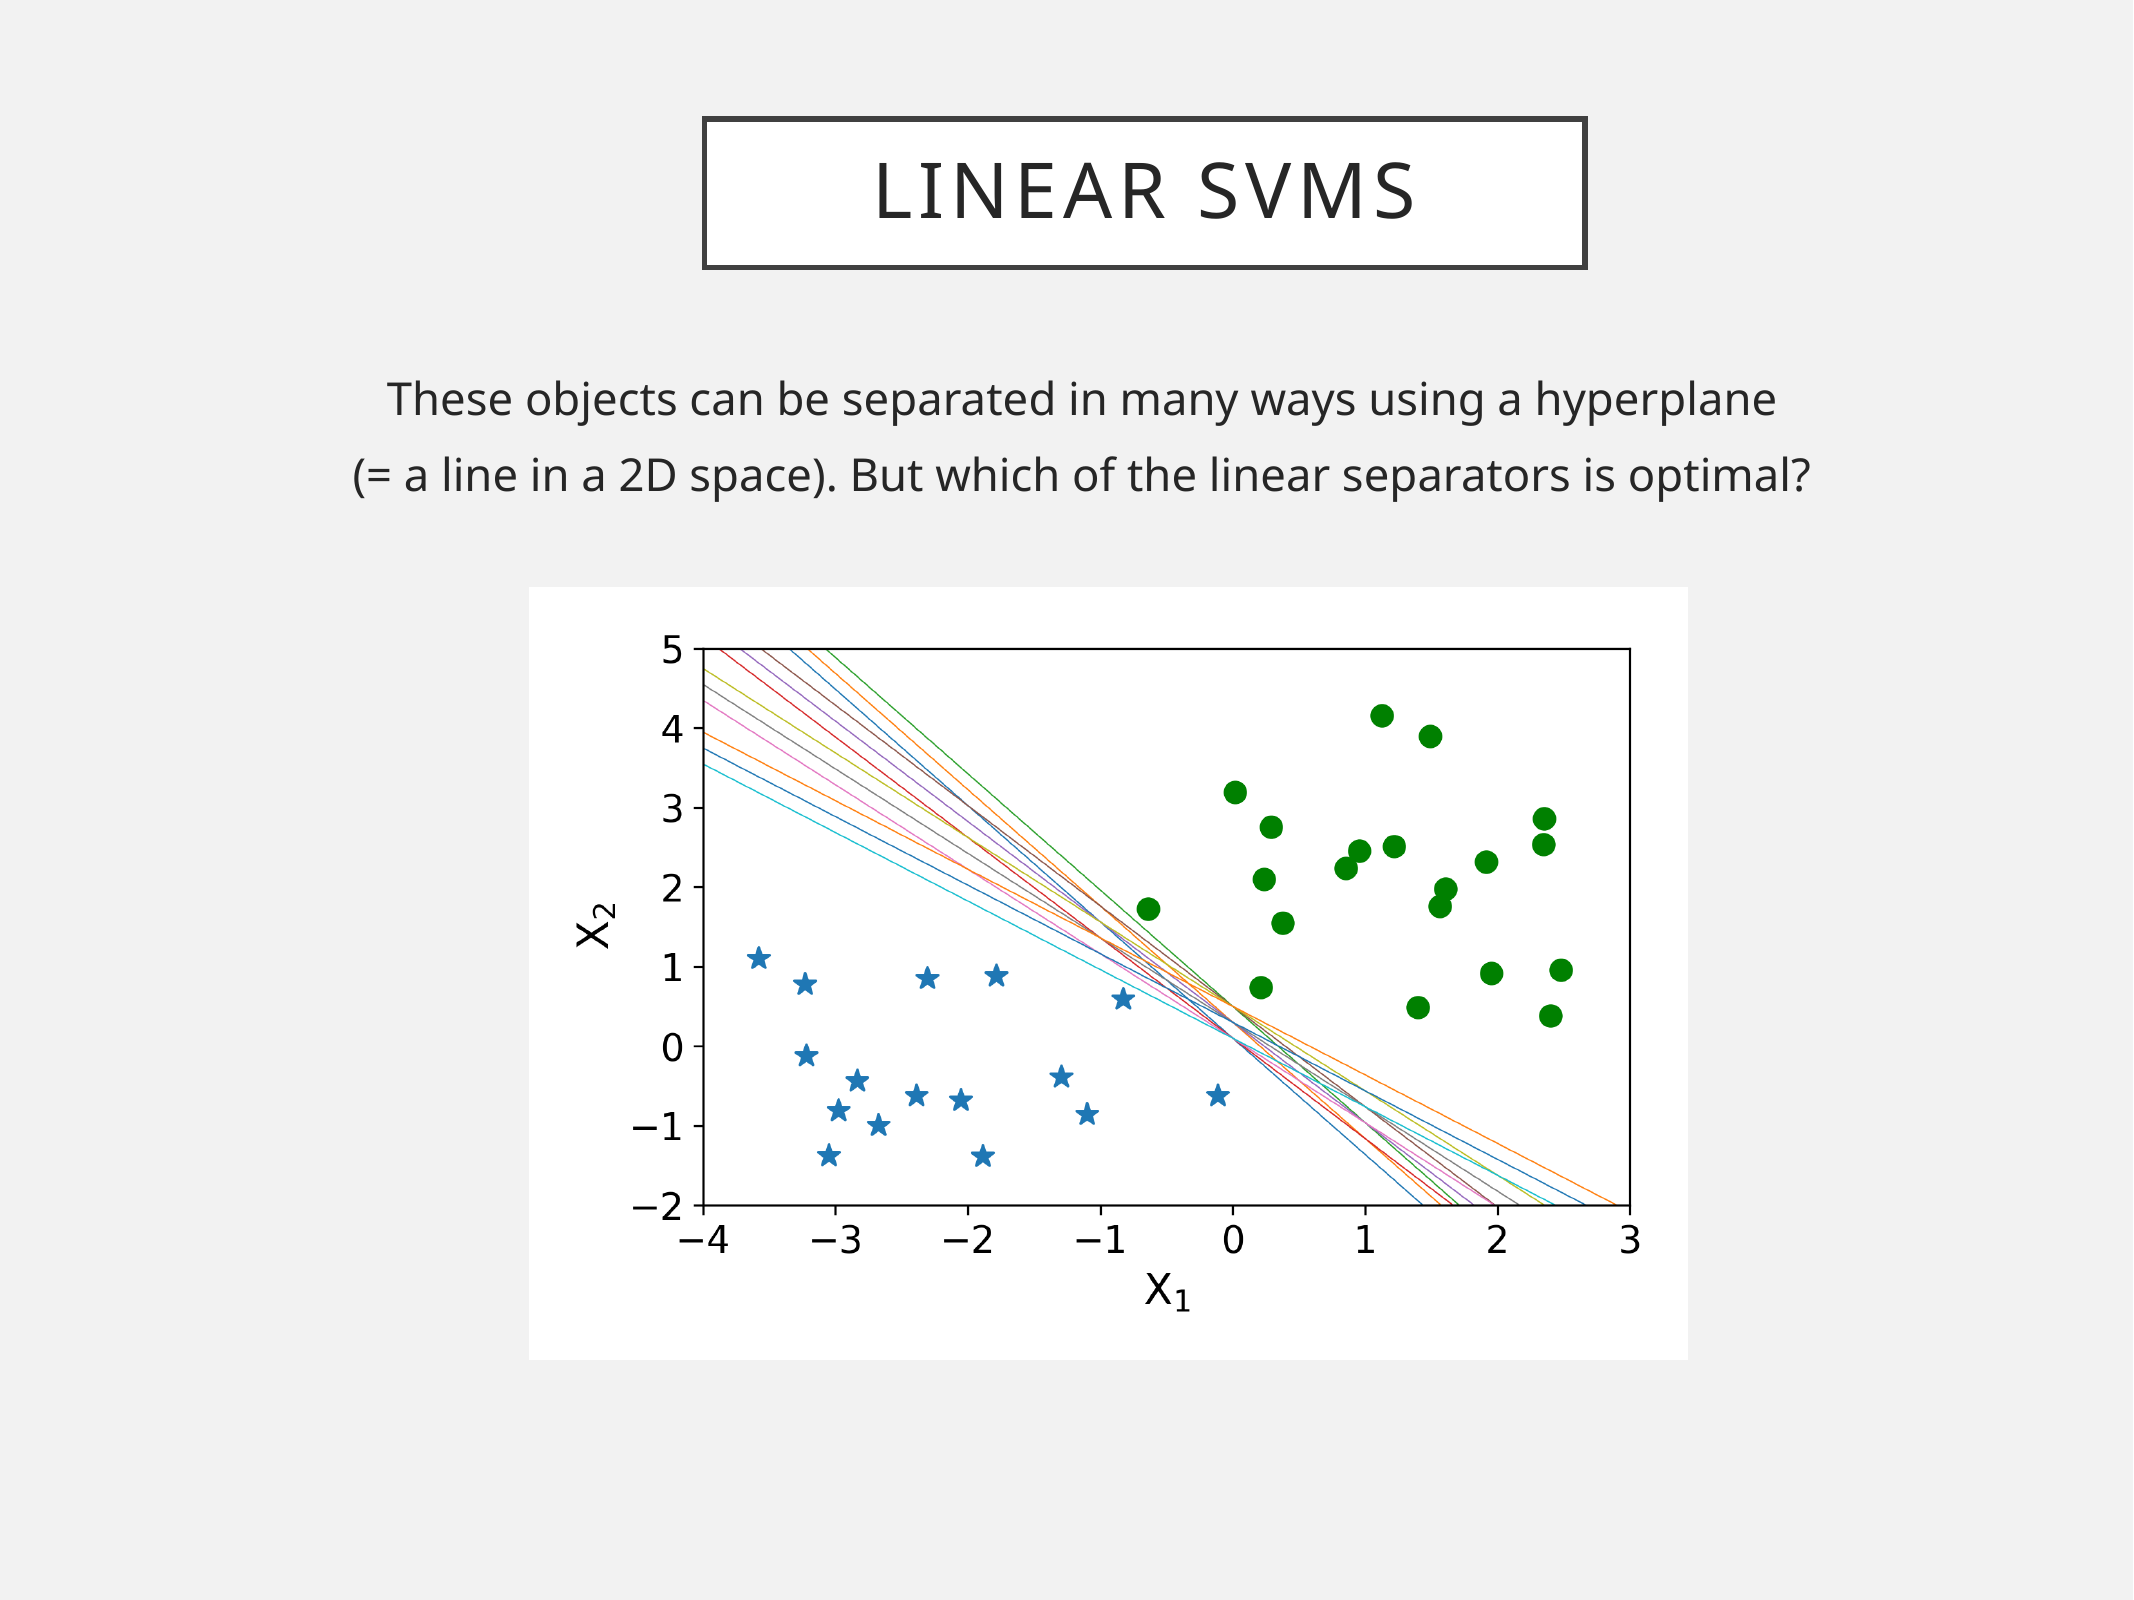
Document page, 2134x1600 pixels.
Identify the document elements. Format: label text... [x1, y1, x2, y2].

list These objects can be separated in many ways using a hyperplane (= a line in a 2D space). But which of the linear separators is optimal? [179, 362, 1998, 512]
picture [529, 587, 1688, 1360]
title Linear SVMs [702, 116, 1588, 270]
